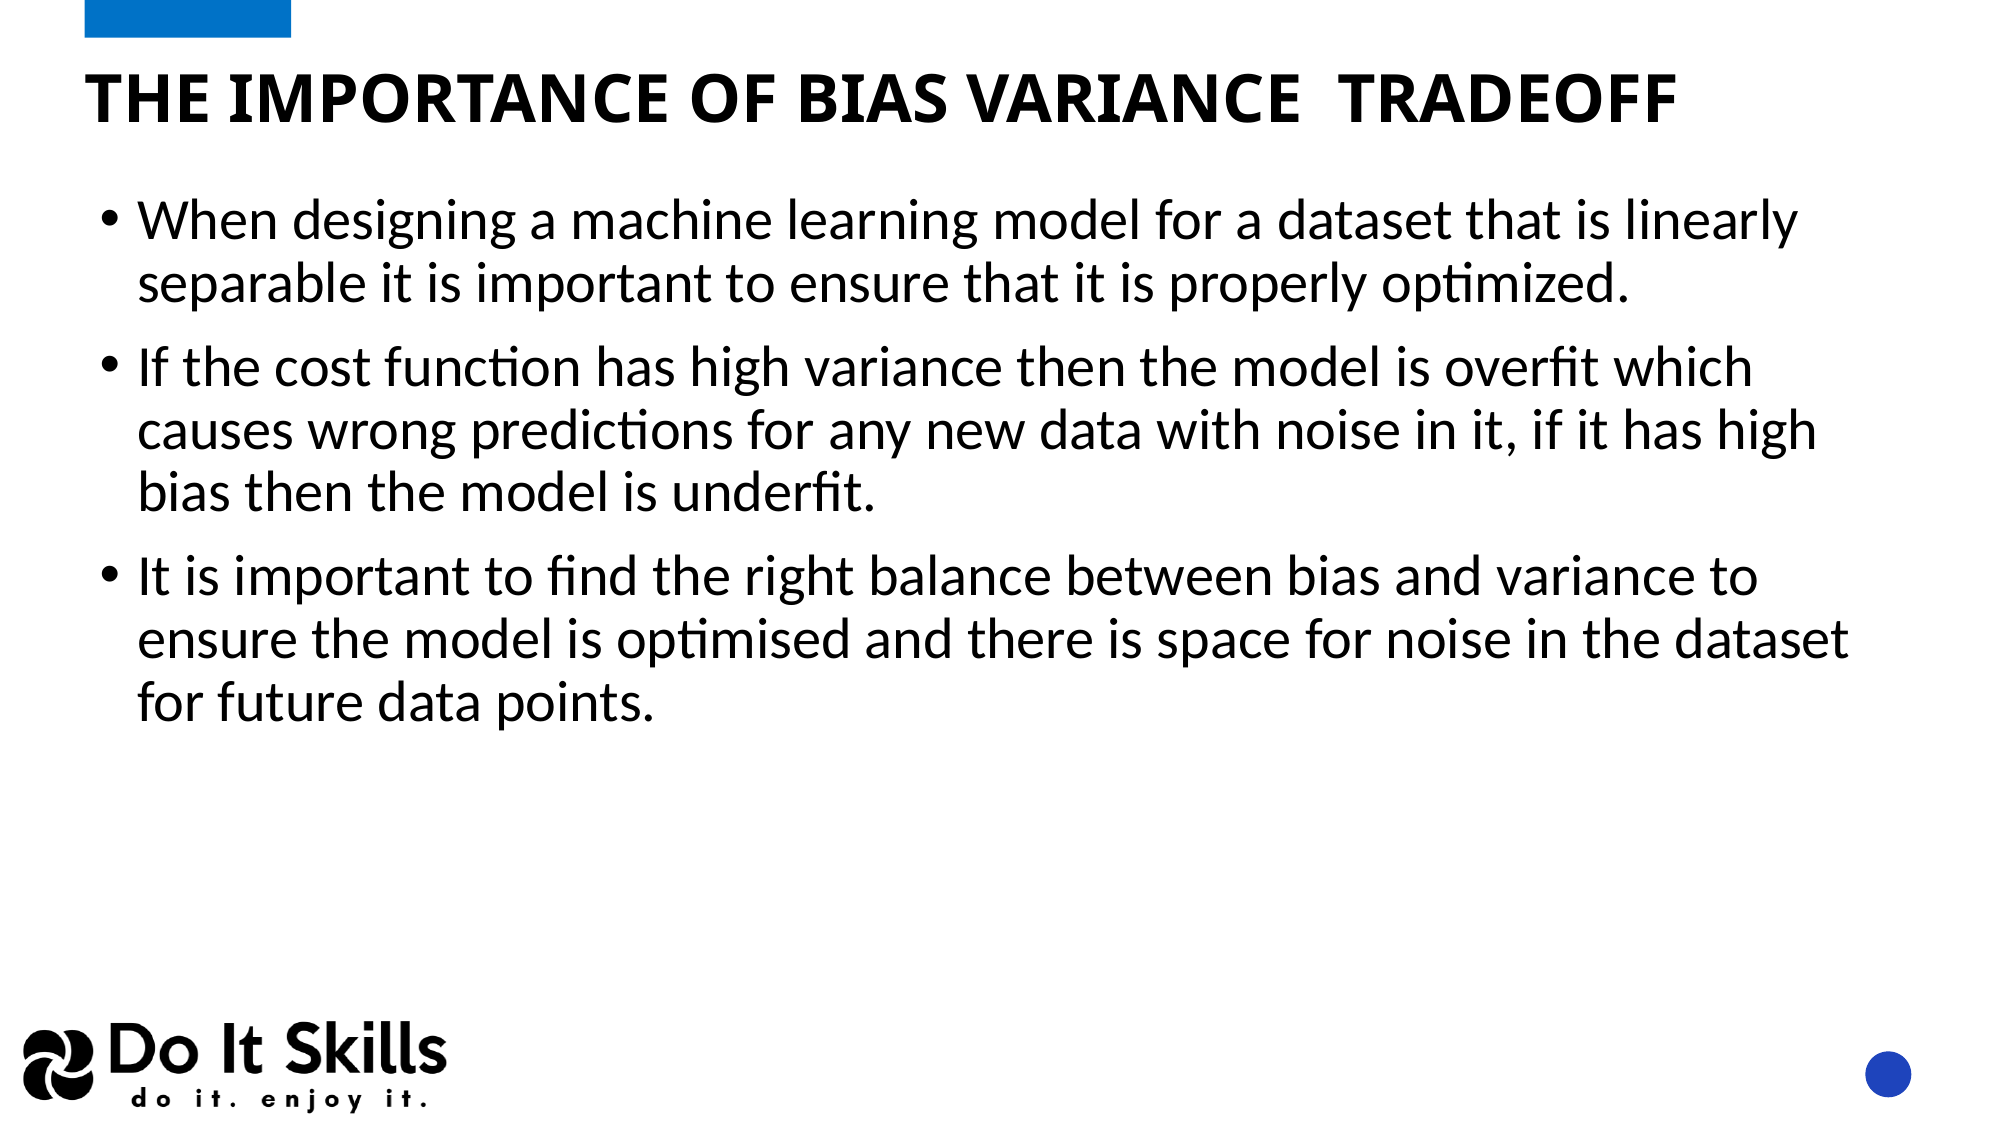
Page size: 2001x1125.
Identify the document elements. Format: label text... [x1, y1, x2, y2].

picture [0, 1002, 458, 1125]
list When designing a machine learning model for a dataset that is linearly separable it is important to ensure that it is properly optimized. If the cost function has high variance then the model is overfit which causes wrong predictions for any new data with noise in it, if it has high bias then the model is underfit. It is important to find the right balance between bias and variance to ensure the model is optimised and there is space for noise in the dataset for future data points. [84, 182, 1888, 896]
title THE importance of bias variance tradeoff [84, 40, 1914, 138]
